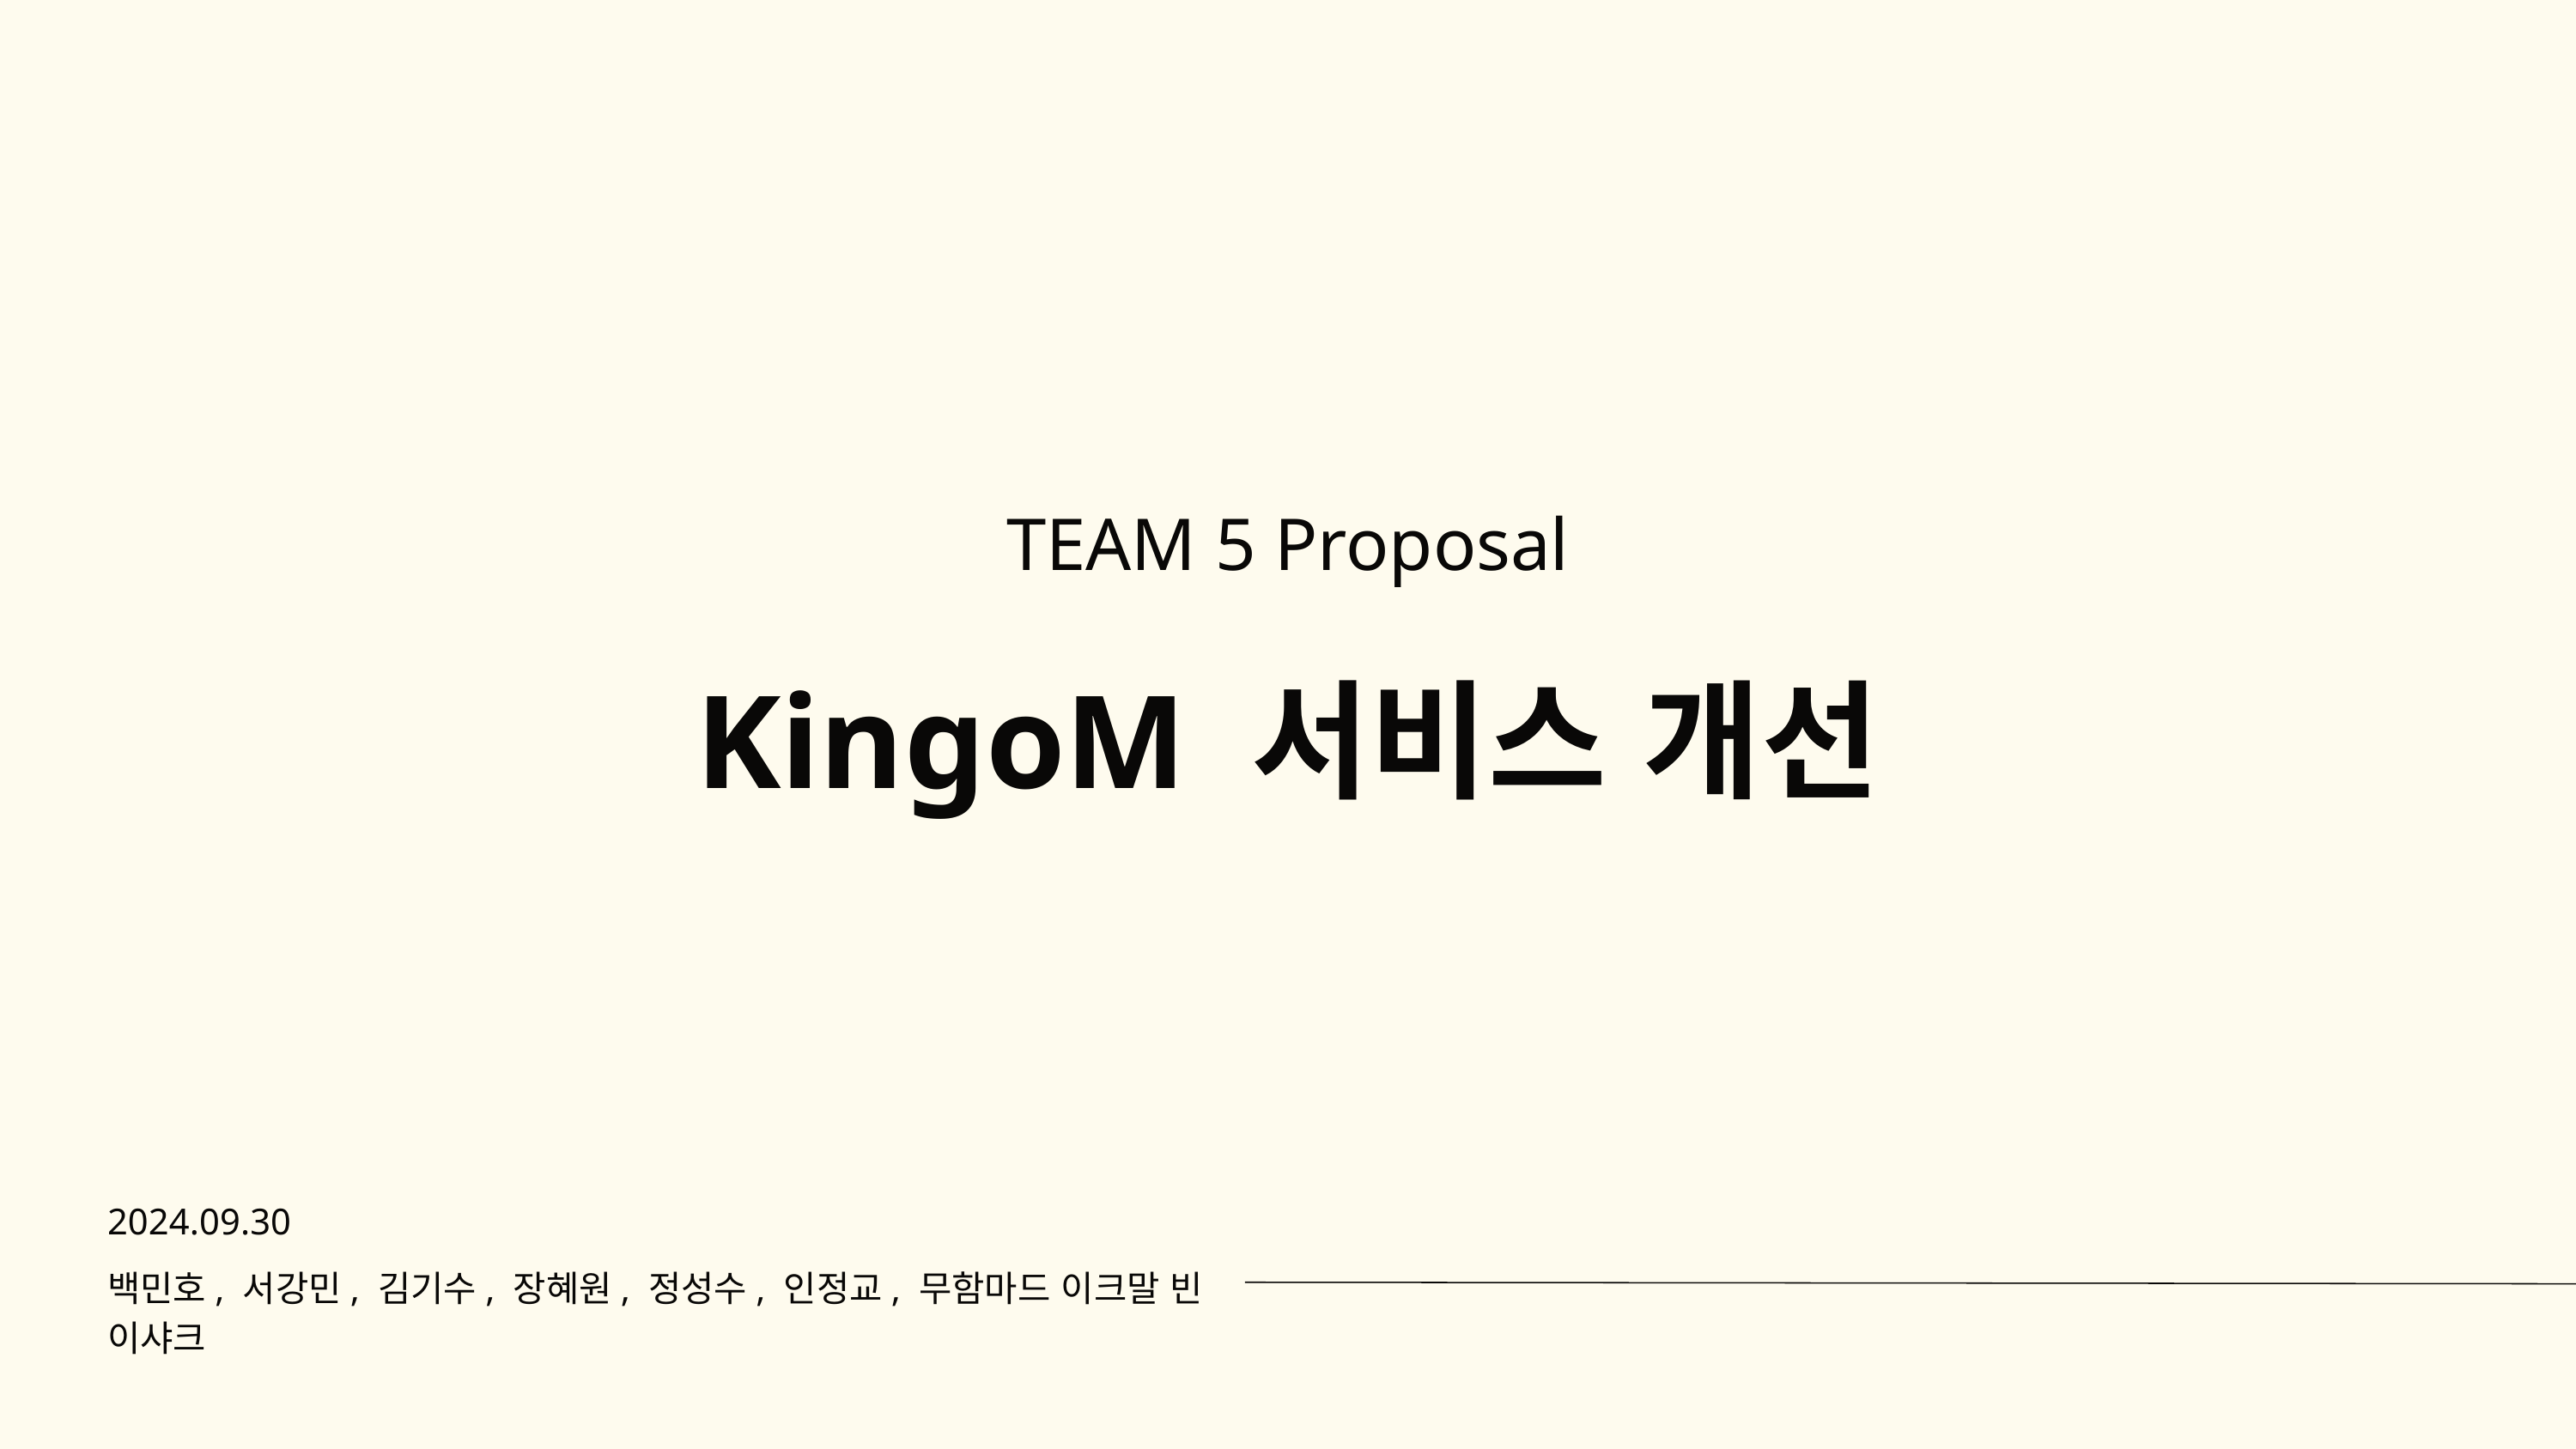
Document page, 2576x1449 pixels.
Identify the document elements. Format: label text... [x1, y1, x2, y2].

text_box 백민호, 서강민, 김기수, 장혜원, 정성수, 인정교, 무함마드 이크말 빈 이샤크 [107, 1258, 1288, 1359]
text_box TEAM 5 Proposal [971, 484, 1605, 585]
text_box 2024.09.30 [107, 1191, 322, 1242]
text_box KingoM 서비스 개선 [541, 634, 2035, 815]
